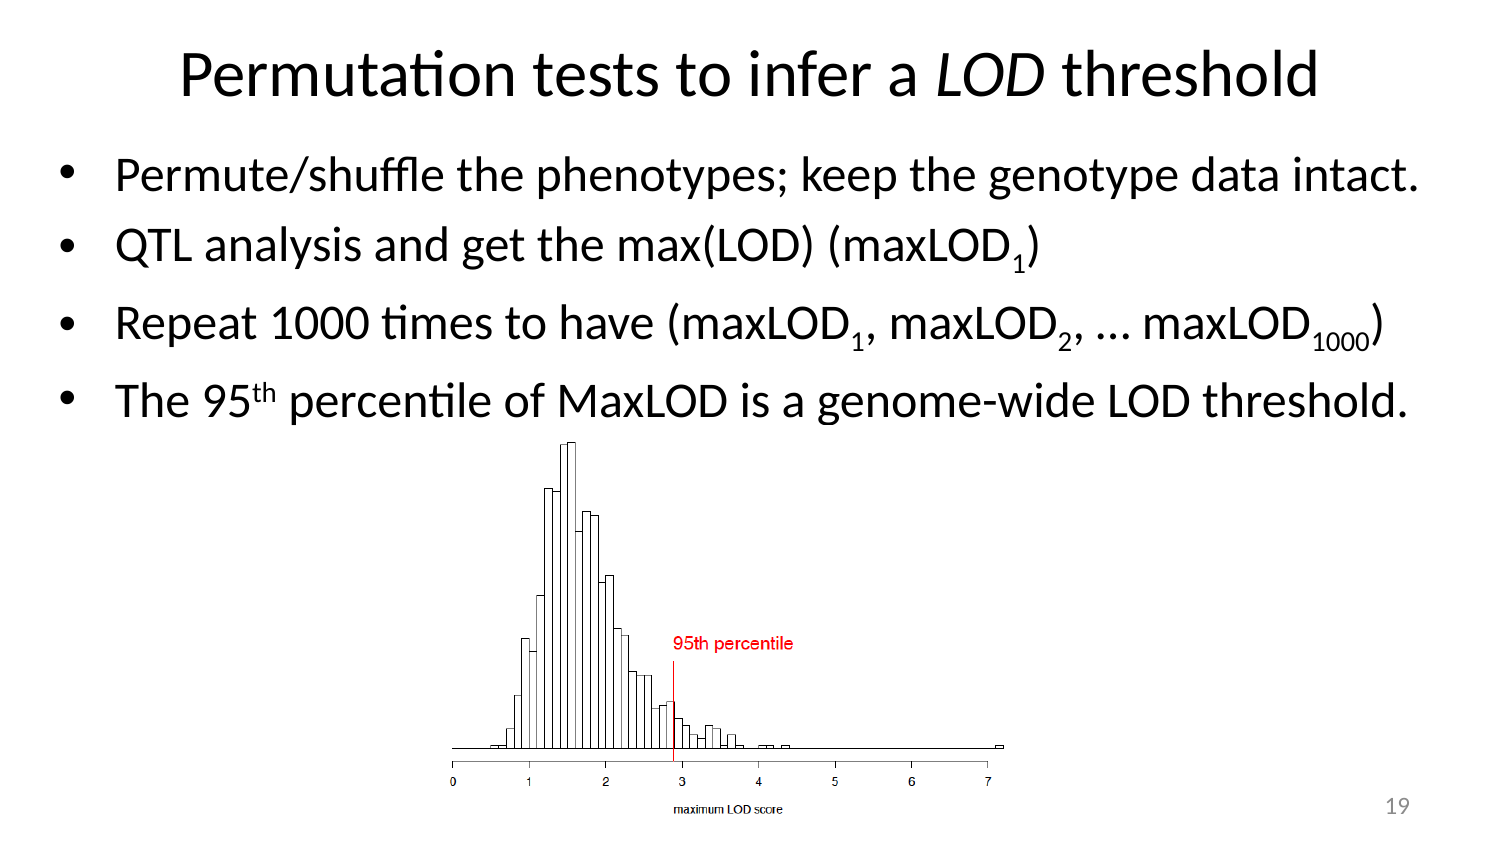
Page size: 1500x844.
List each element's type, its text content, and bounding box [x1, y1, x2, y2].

title Permutation tests to infer a LOD threshold [75, 16, 1425, 123]
slide_number 19 [1074, 782, 1425, 827]
picture [424, 425, 1020, 828]
list Permute/shuffle the phenotypes; keep the genotype data intact. QTL analysis and get the max(LOD) (maxLOD1) Repeat 1000 times to have (maxLOD1, maxLOD2, … maxLOD1000) The 95th percentile of MaxLOD is a genome-wide LOD threshold. [43, 133, 1457, 453]
